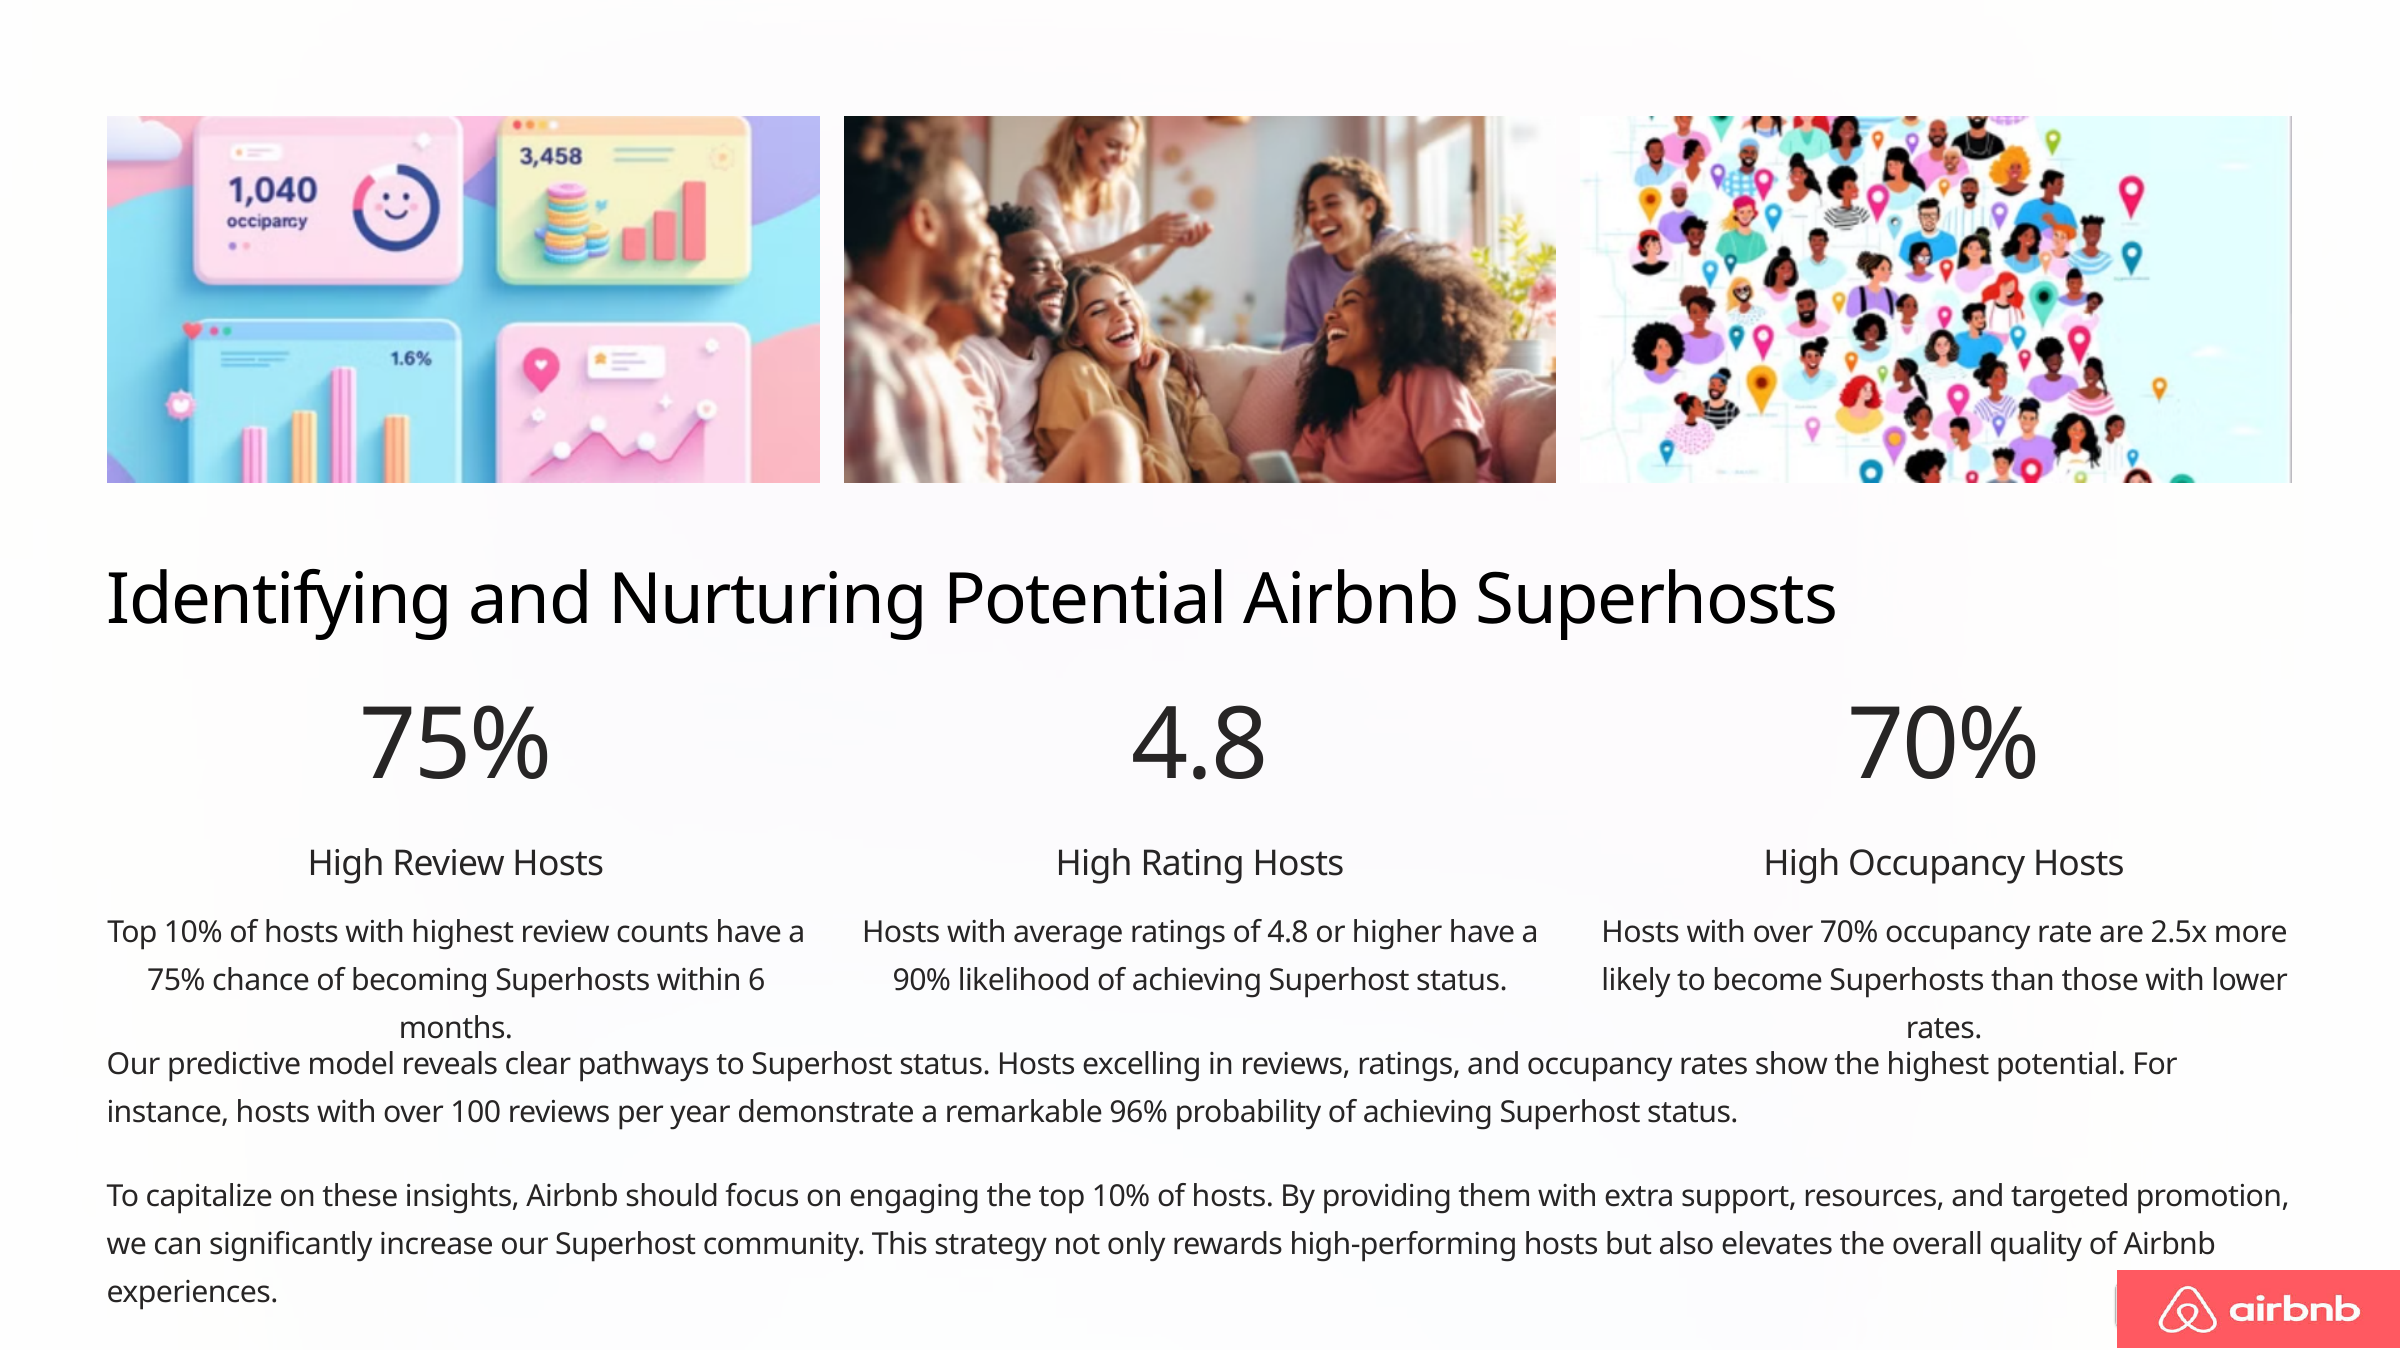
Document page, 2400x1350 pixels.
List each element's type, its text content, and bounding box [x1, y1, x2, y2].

picture [844, 116, 1556, 483]
text_box 4.8 [850, 699, 1550, 800]
text_box 75% [106, 699, 805, 800]
picture [107, 116, 820, 483]
picture [2106, 1270, 2400, 1348]
text_box High Occupancy Hosts [1764, 837, 2124, 883]
text_box High Rating Hosts [1020, 837, 1380, 883]
text_box Hosts with over 70% occupancy rate are 2.5x more likely to become Superhosts than those with lower rates. [1594, 900, 2294, 999]
text_box To capitalize on these insights, Airbnb should focus on engaging the top 10% of hosts. By providing them with extra support, resources, and targeted promotion, we can significantly increase our Superhost community. This strategy not only rewards high-performing hosts but also elevates the overall quality of Airbnb experiences. [106, 1164, 2294, 1263]
text_box Top 10% of hosts with highest review counts have a 75% chance of becoming Superhosts within 6 months. [106, 900, 805, 999]
picture [1580, 116, 2293, 483]
text_box Our predictive model reveals clear pathways to Superhost status. Hosts excelling in reviews, ratings, and occupancy rates show the highest potential. For instance, hosts with over 100 reviews per year demonstrate a remarkable 96% probability of achieving Superhost status. [106, 1032, 2294, 1131]
text_box Identifying and Nurturing Potential Airbnb Superhosts [106, 548, 1807, 638]
text_box 70% [1594, 699, 2294, 800]
text_box Hosts with average ratings of 4.8 or higher have a 90% likelihood of achieving Superhost status. [850, 900, 1550, 999]
text_box High Review Hosts [276, 837, 636, 883]
